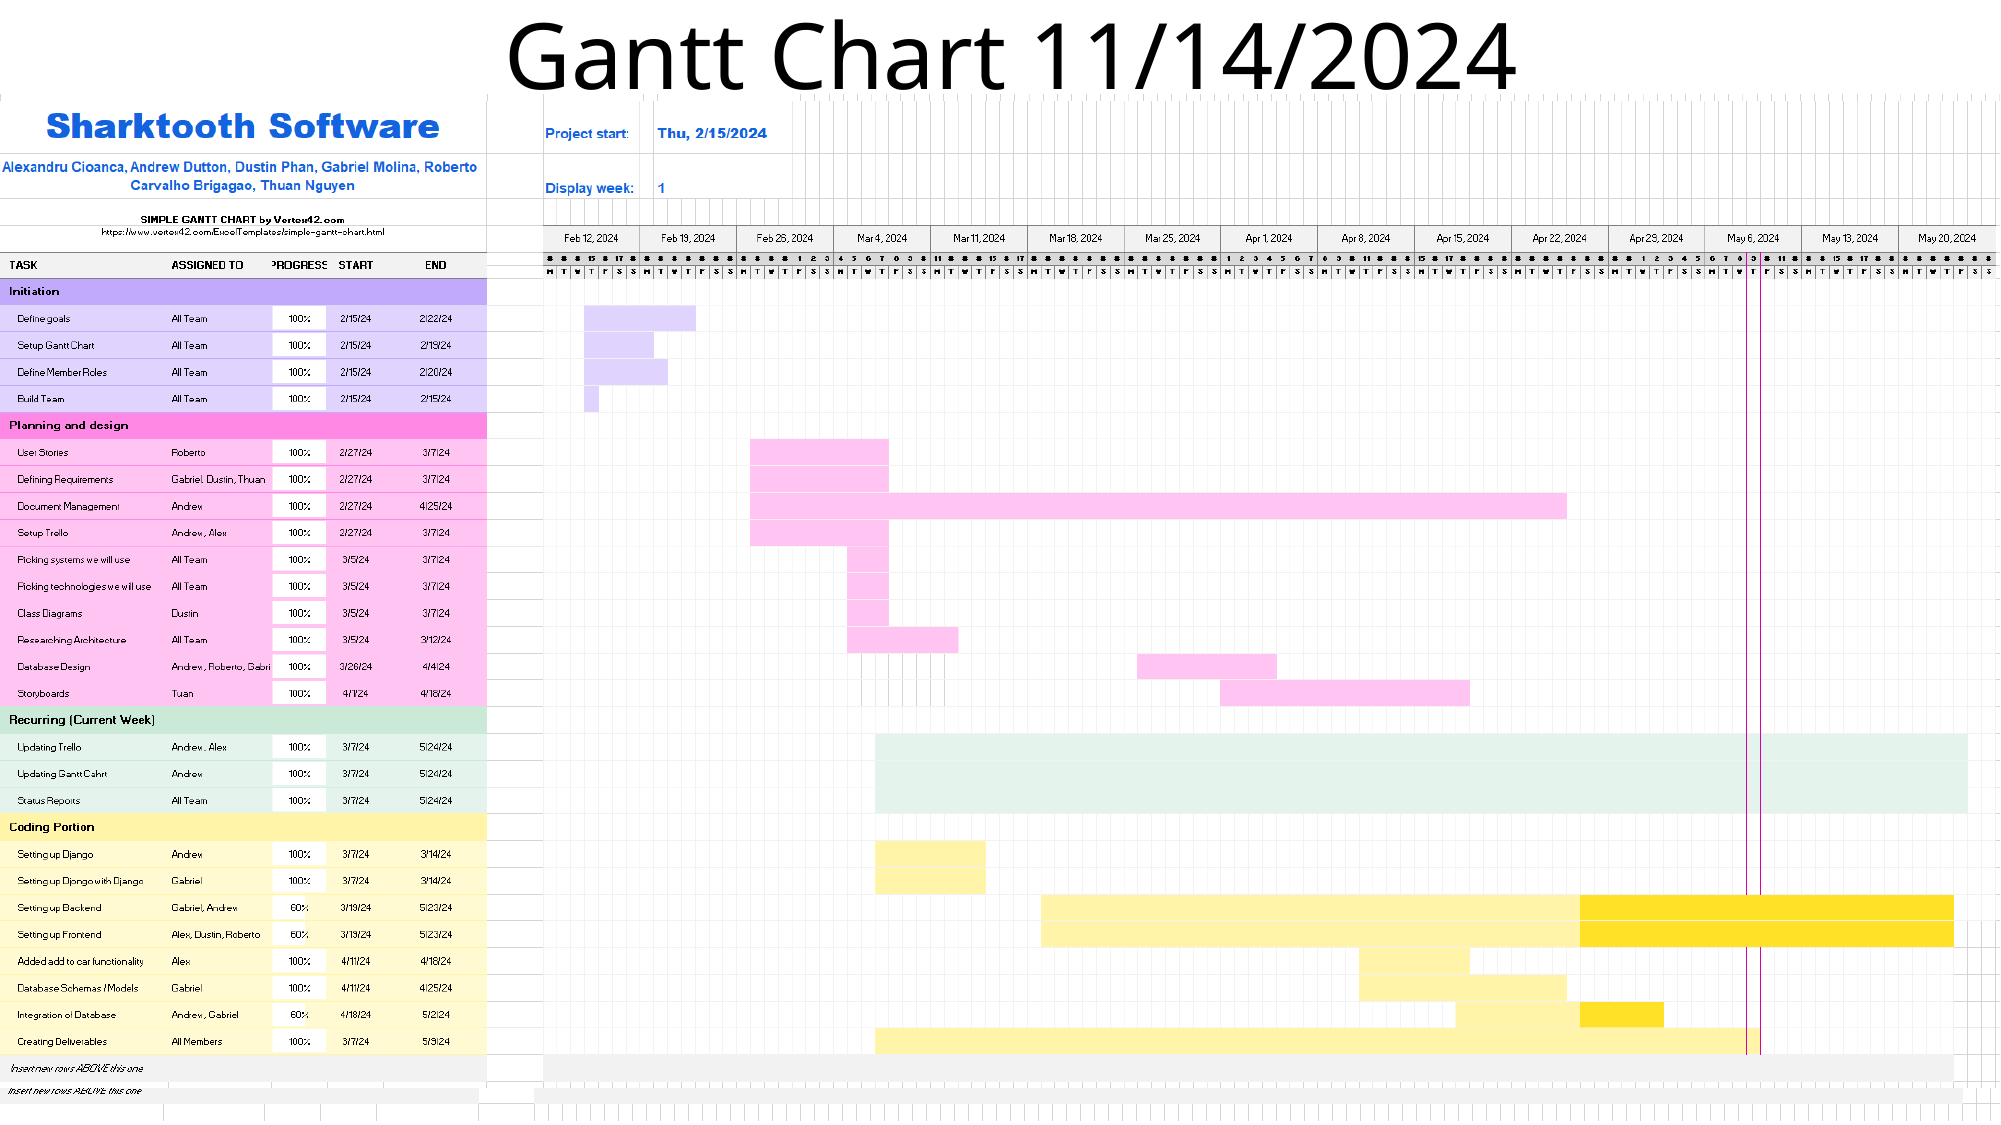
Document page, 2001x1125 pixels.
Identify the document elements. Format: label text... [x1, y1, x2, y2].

title Gantt Chart 11/14/2024 [161, 0, 1863, 94]
picture [0, 94, 2000, 1121]
